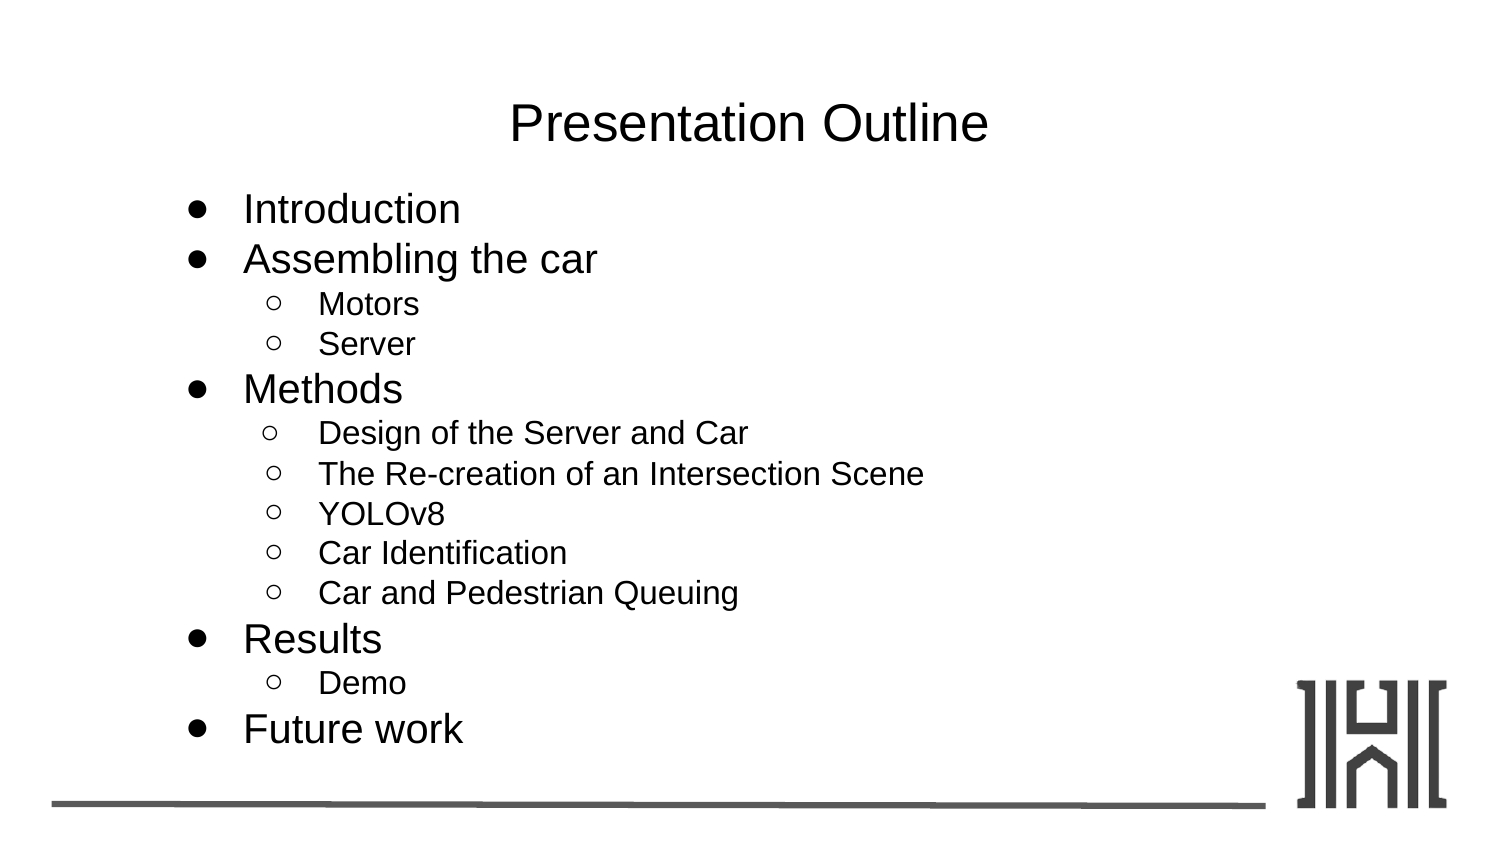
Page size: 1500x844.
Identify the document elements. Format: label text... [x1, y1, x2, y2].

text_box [51, 803, 1266, 807]
picture [1285, 658, 1459, 832]
title Presentation Outline [51, 72, 1449, 167]
text_box Introduction Assembling the car Motors Server Methods Design of the Server and Car The Re-creation of an Intersection Scene YOLOv8 Car Identification Car and Pedestrian Queuing Results Demo Future work [153, 166, 1347, 785]
